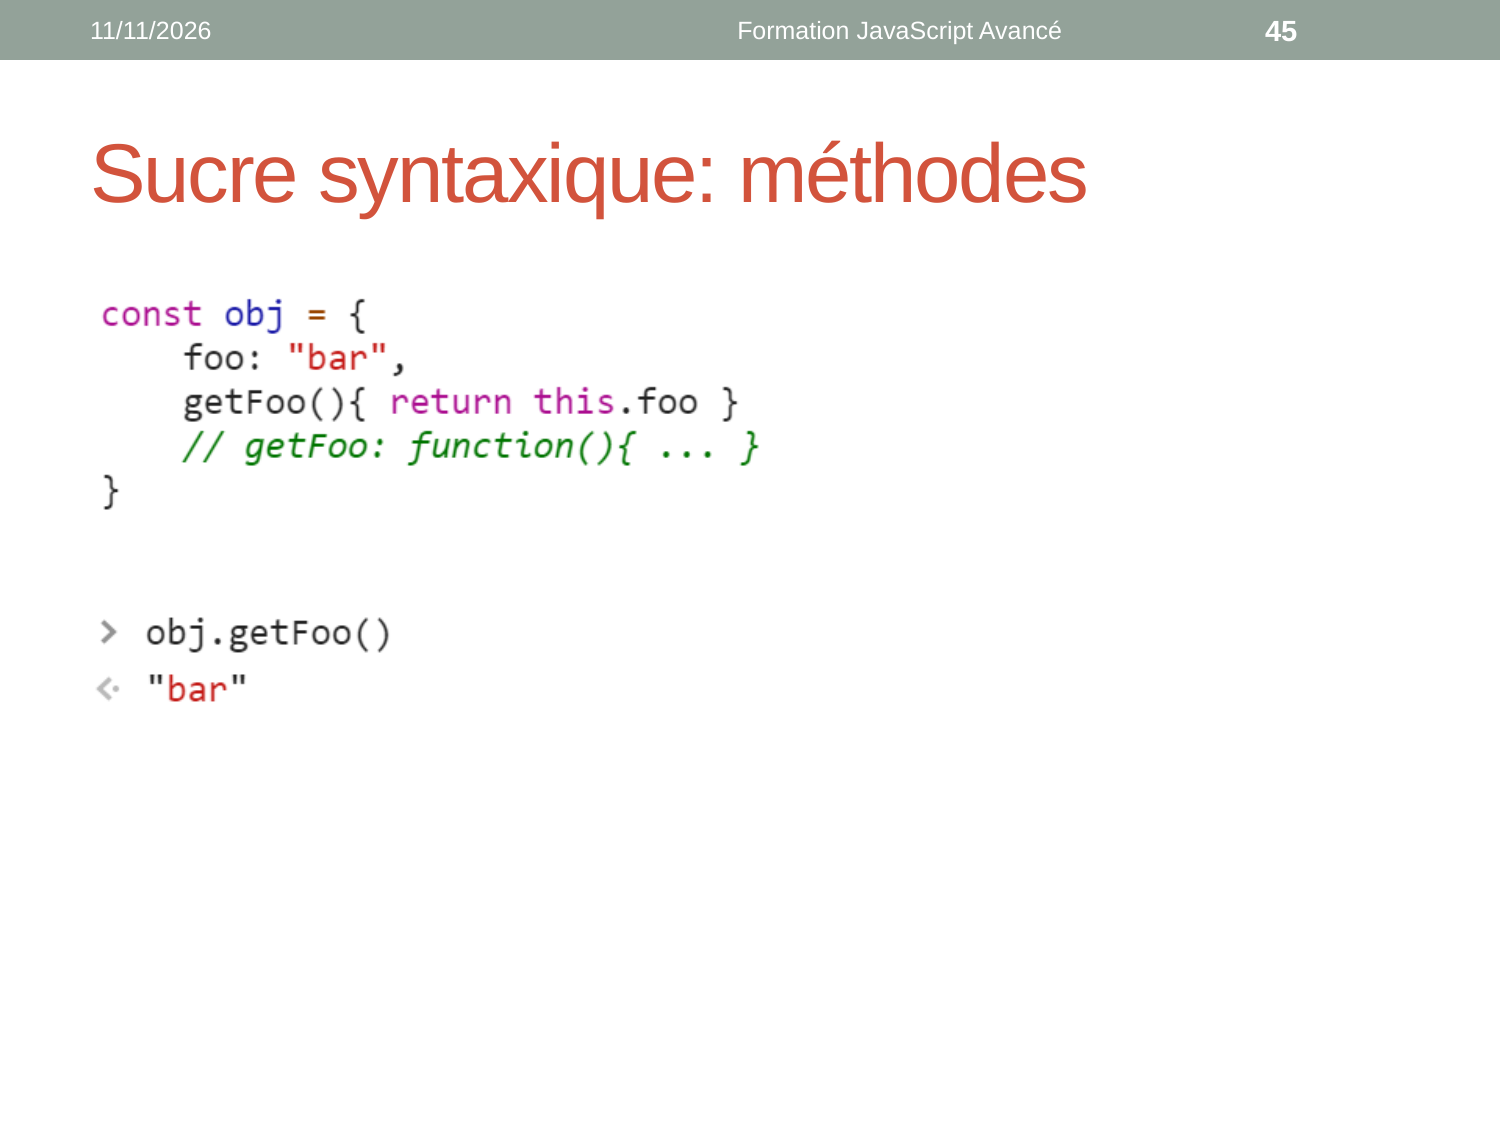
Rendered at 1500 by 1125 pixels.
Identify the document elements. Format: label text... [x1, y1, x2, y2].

title Sucre syntaxique: méthodes [75, 87, 1425, 250]
picture [88, 610, 402, 708]
picture [88, 290, 777, 527]
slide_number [75, 3, 550, 57]
slide_number 45 [1250, 3, 1425, 57]
footer Formation JavaScript Avancé [562, 3, 1238, 57]
